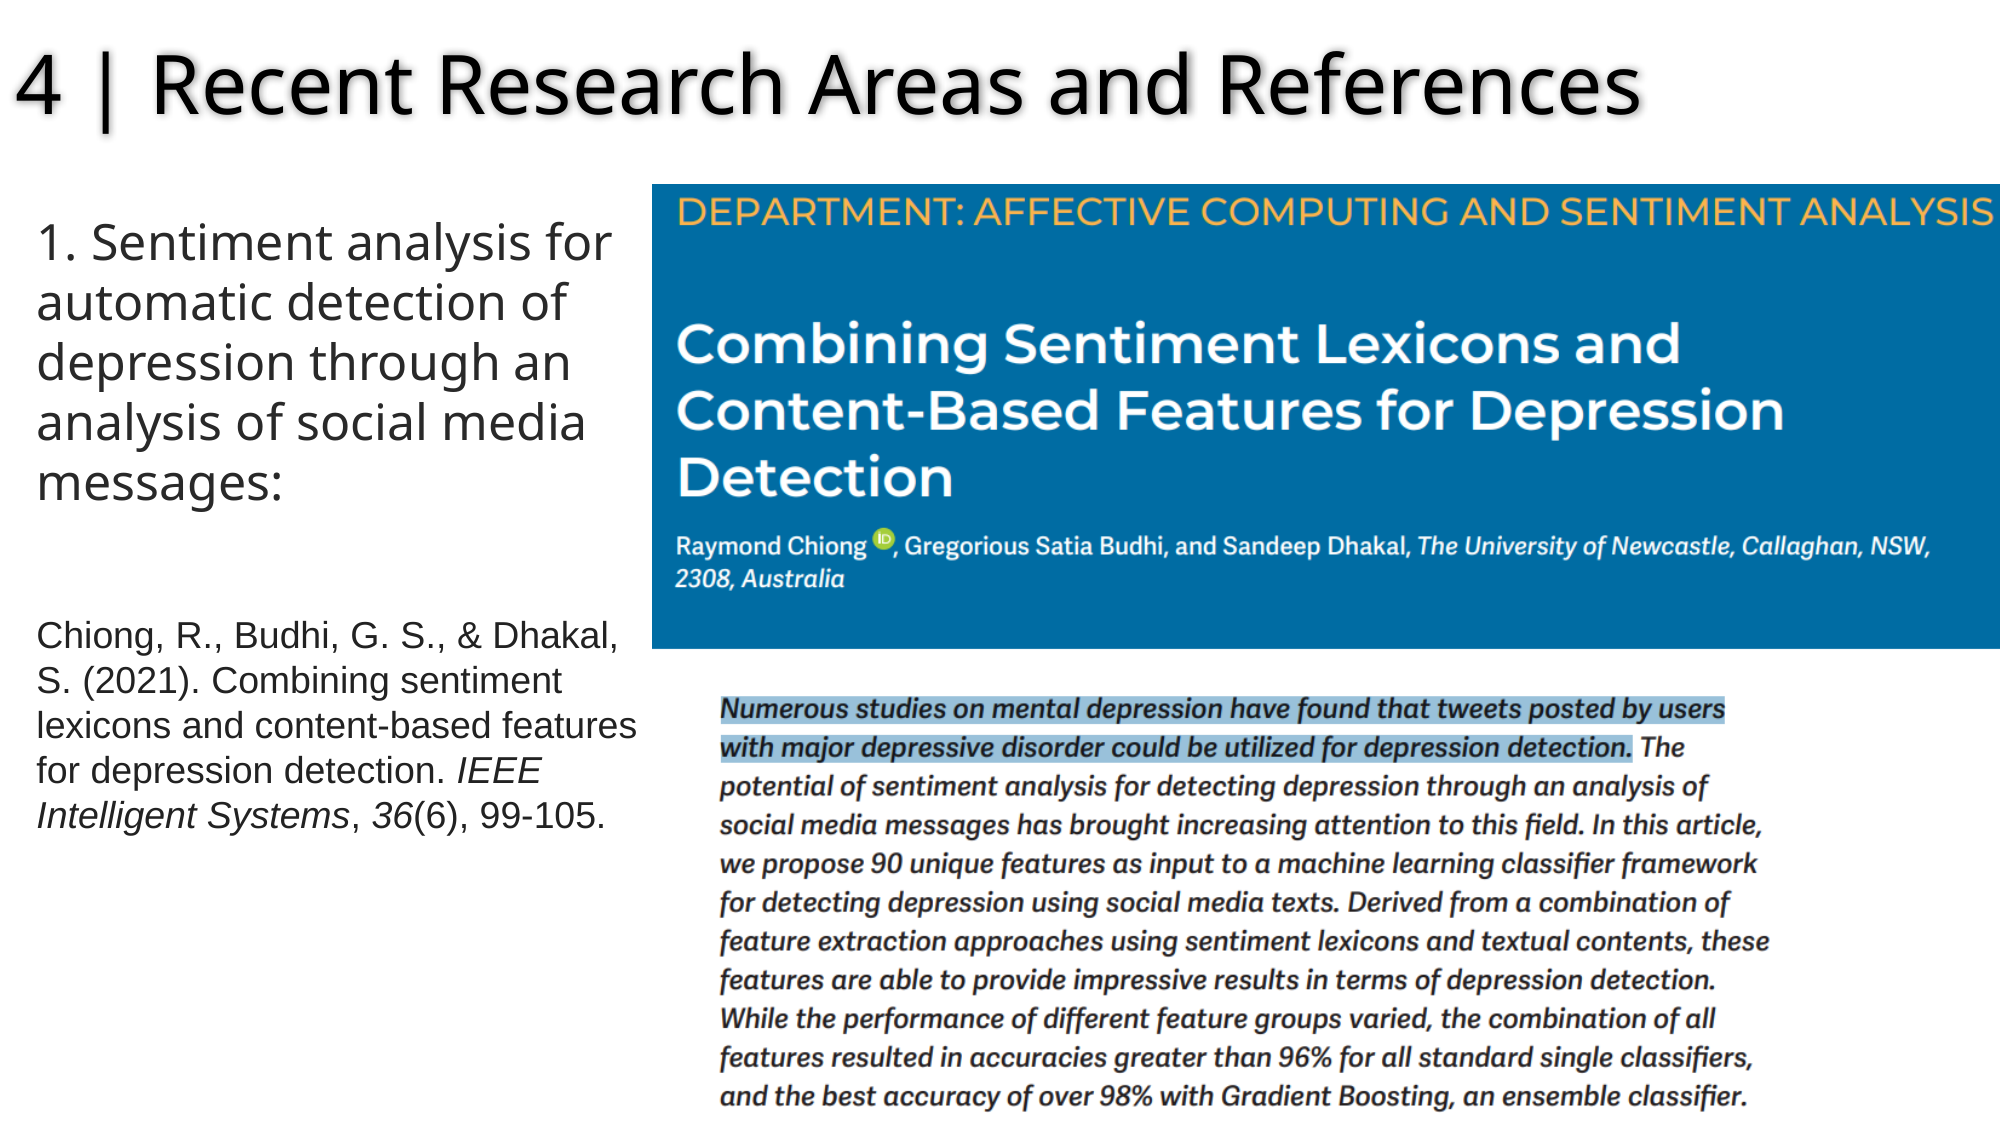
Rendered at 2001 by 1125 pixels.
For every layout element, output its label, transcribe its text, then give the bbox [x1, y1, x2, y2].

text_box 1. Sentiment analysis for automatic detection of depression through an analysis of social media messages: [21, 203, 643, 519]
title 4 | Recent Research Areas and References [0, 3, 1905, 174]
text_box Chiong, R., Budhi, G. S., & Dhakal, S. (2021). Combining sentiment lexicons and content-based features for depression detection. IEEE Intelligent Systems, 36(6), 99-105. [21, 603, 643, 844]
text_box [651, 184, 2000, 1125]
